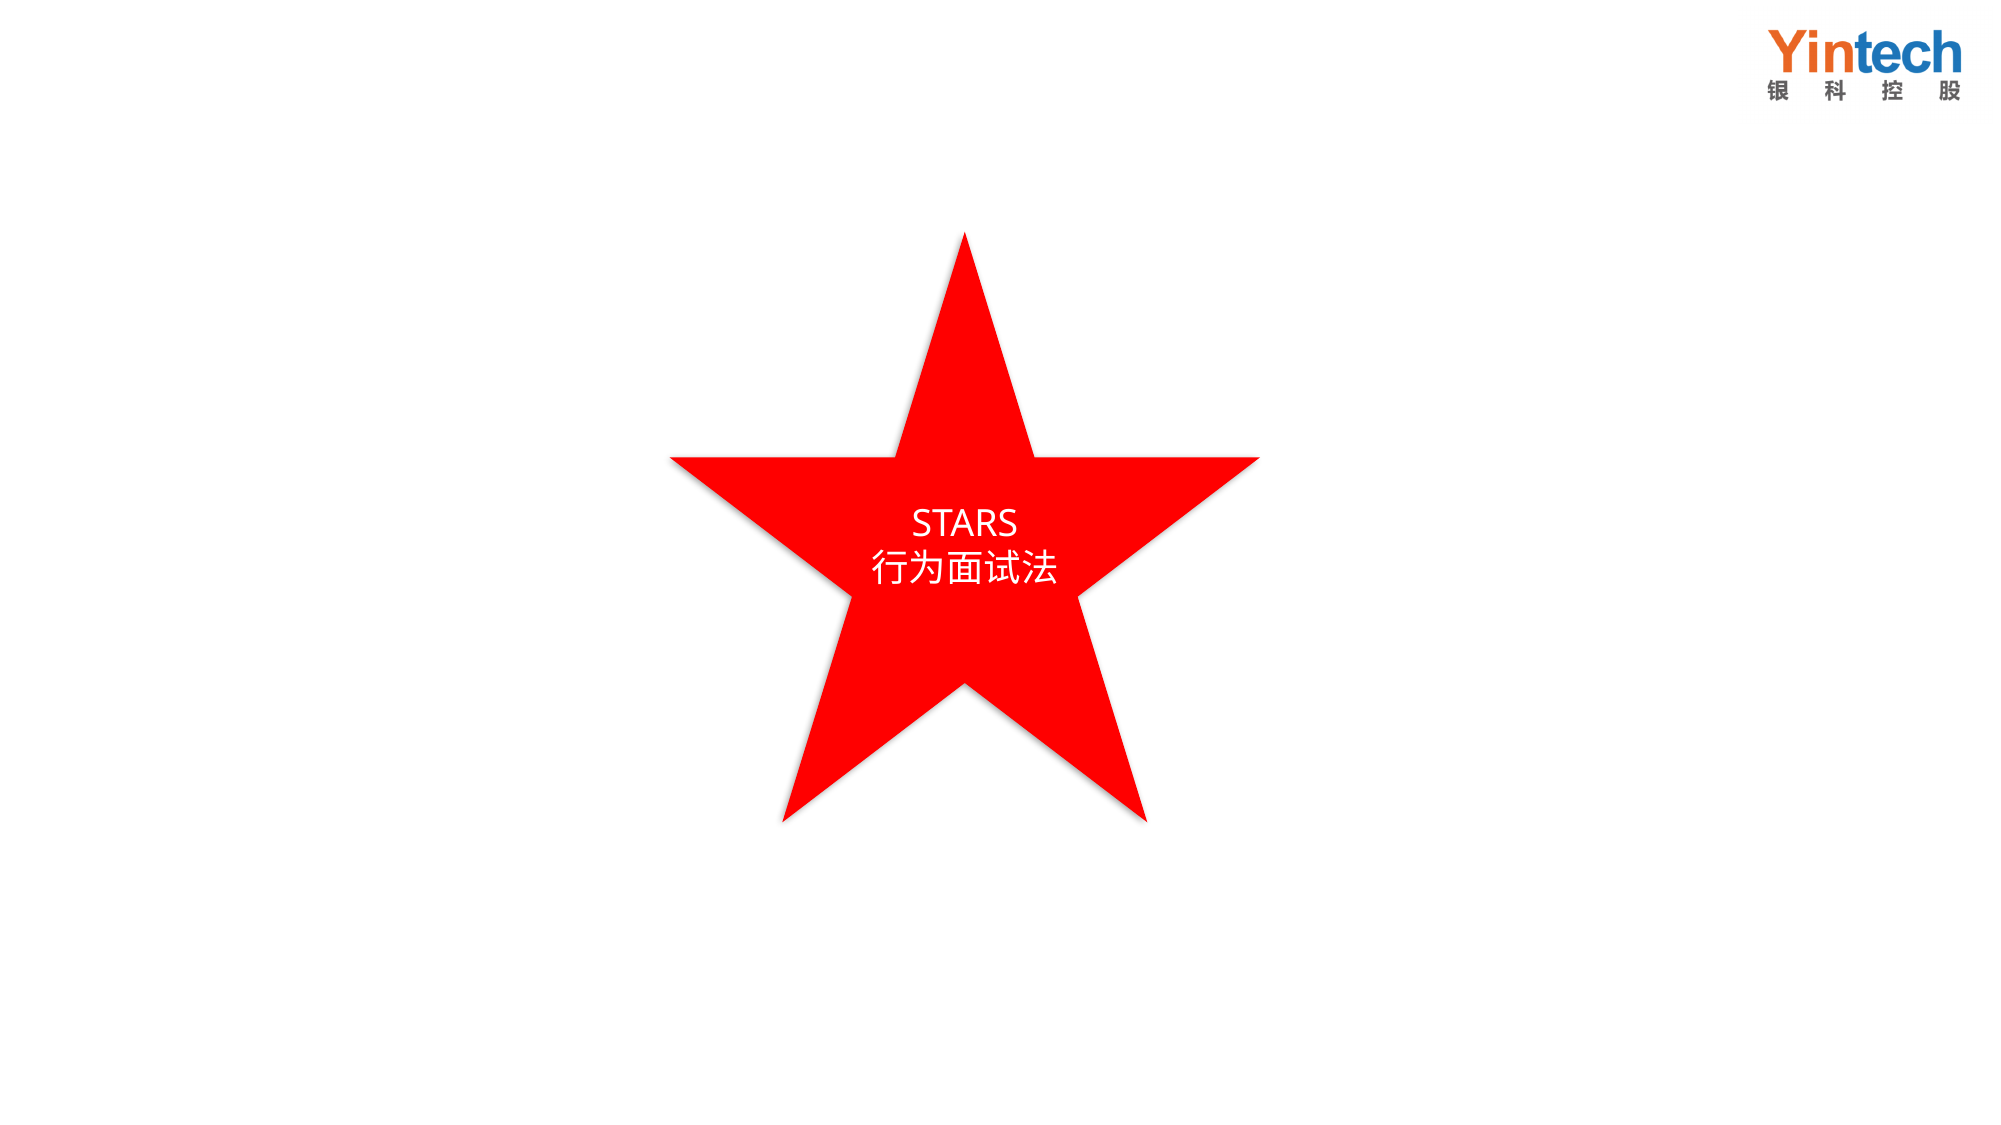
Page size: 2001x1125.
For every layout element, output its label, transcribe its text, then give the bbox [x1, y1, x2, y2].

picture [1738, 6, 1993, 124]
text_box [668, 230, 1261, 823]
text_box STARS 行为面试法 [856, 491, 1074, 597]
